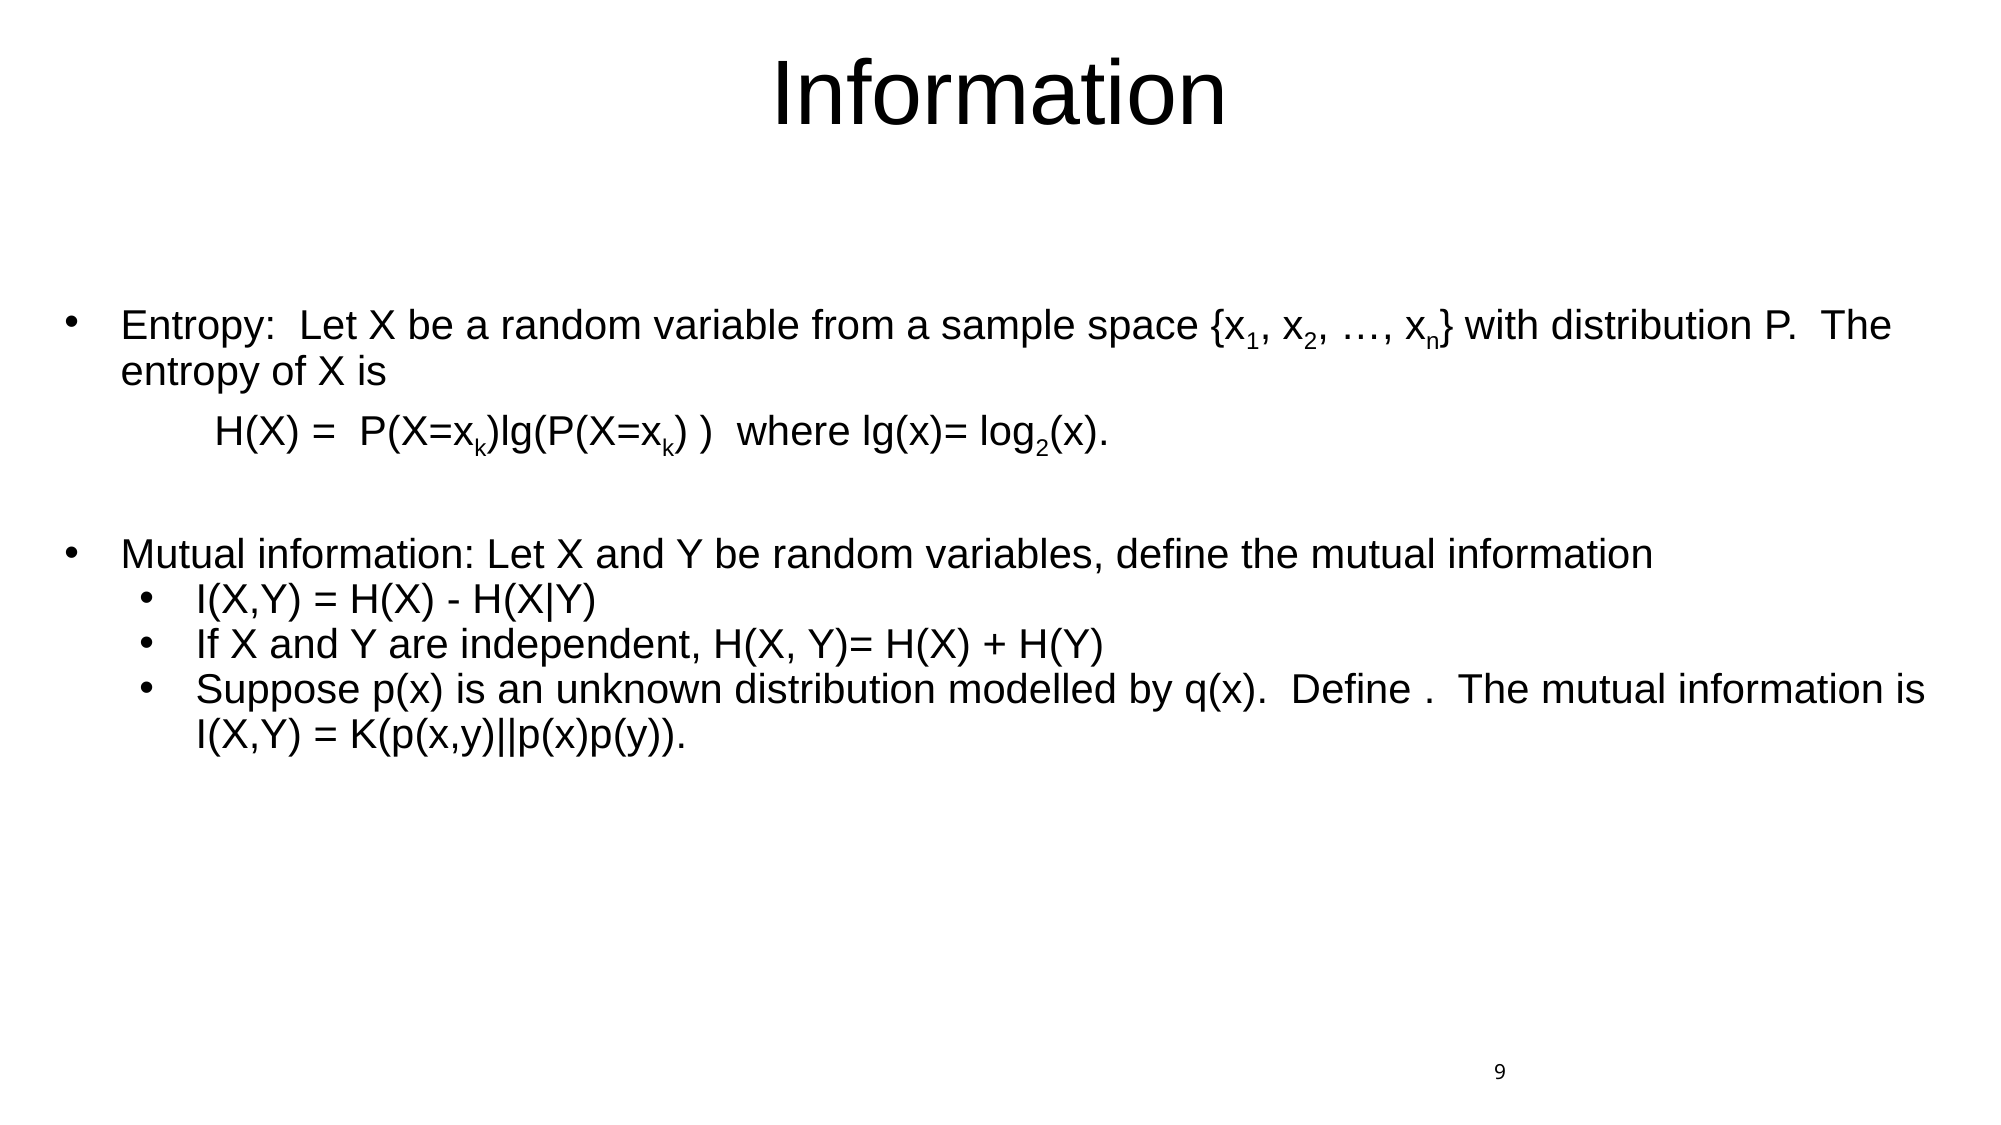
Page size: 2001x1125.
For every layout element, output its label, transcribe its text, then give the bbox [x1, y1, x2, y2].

slide_number 9 [1325, 1042, 1675, 1103]
title Information [69, 23, 1929, 166]
